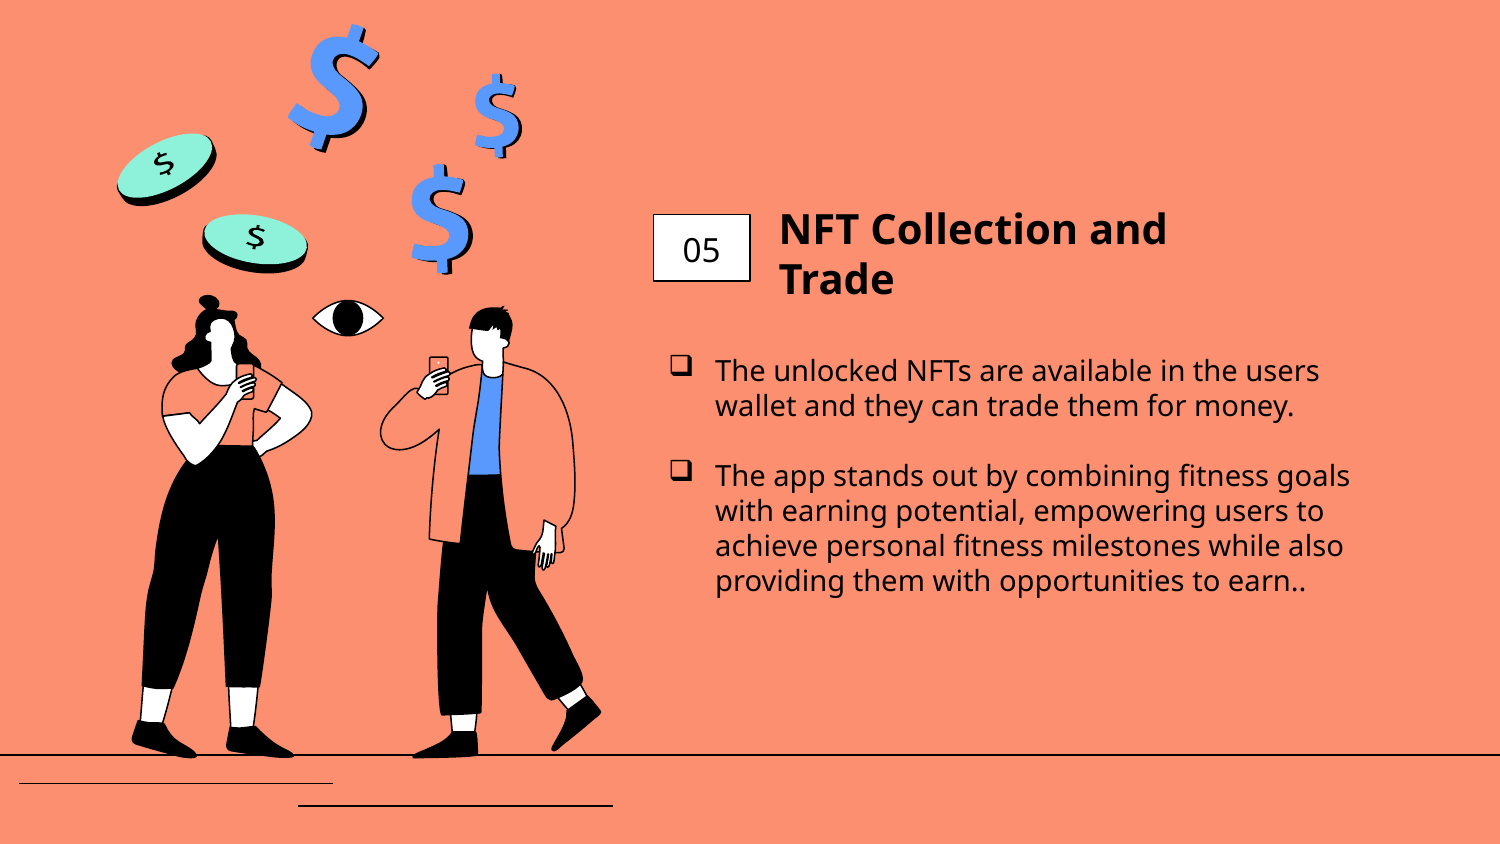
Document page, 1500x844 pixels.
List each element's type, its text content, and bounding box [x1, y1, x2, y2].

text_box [399, 166, 478, 276]
text_box The unlocked NFTs are available in the users wallet and they can trade them for money. The app stands out by combining fitness goals with earning potential, empowering users to achieve personal fitness milestones while also providing them with opportunities to earn.. [653, 310, 1386, 605]
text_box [379, 305, 602, 759]
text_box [287, 23, 380, 154]
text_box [466, 75, 526, 160]
text_box 05 [653, 214, 750, 281]
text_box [113, 140, 221, 198]
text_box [201, 215, 310, 272]
text_box NFT Collection and Trade [763, 180, 1393, 318]
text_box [130, 294, 314, 759]
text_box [312, 300, 384, 336]
